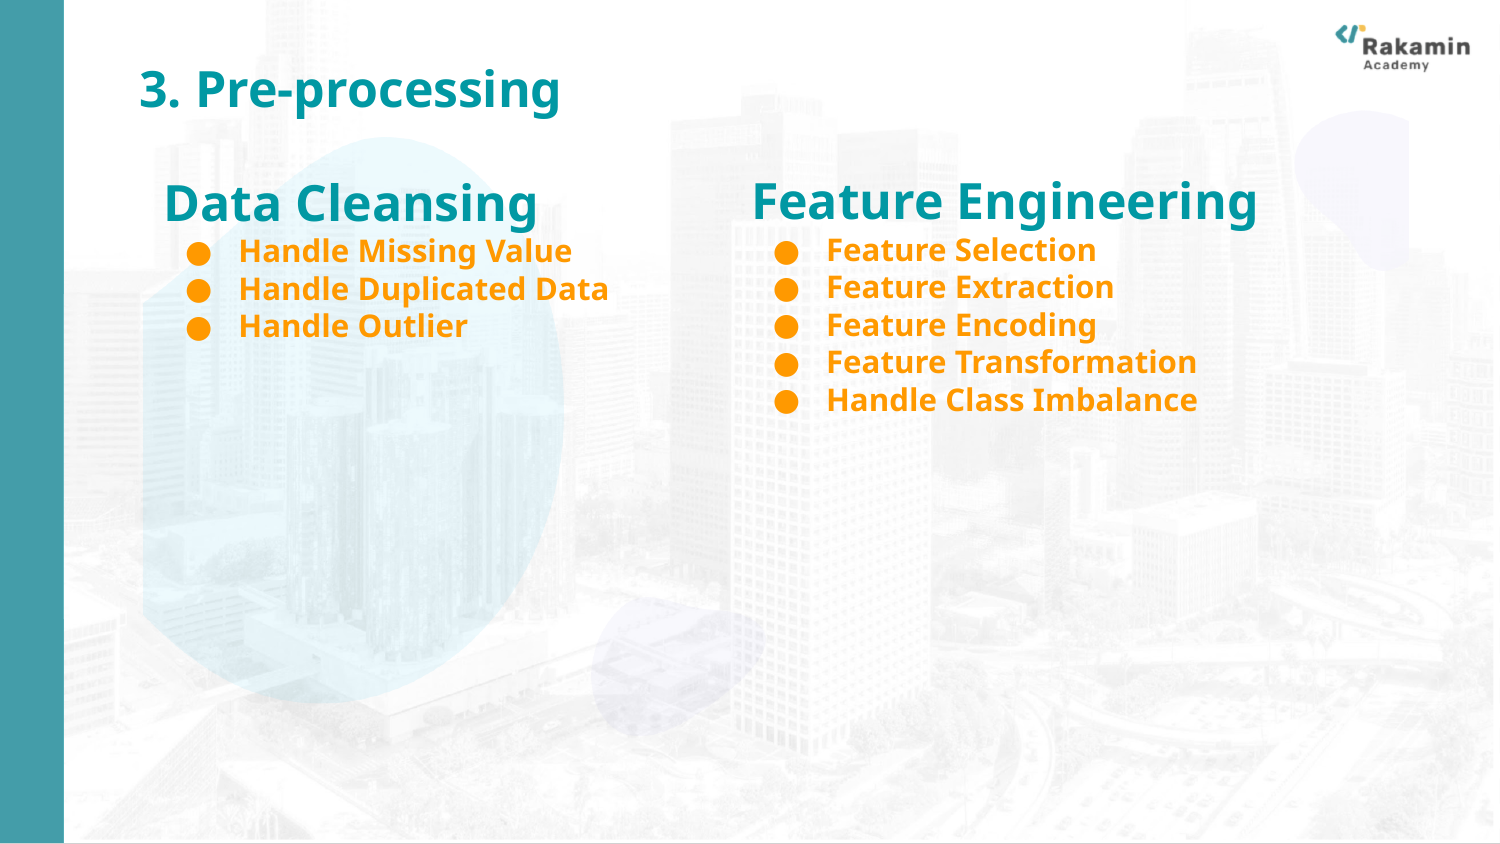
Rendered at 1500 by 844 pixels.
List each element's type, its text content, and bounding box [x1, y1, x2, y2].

text_box 3. Pre-processing [128, 49, 1033, 149]
picture [0, 0, 1500, 844]
